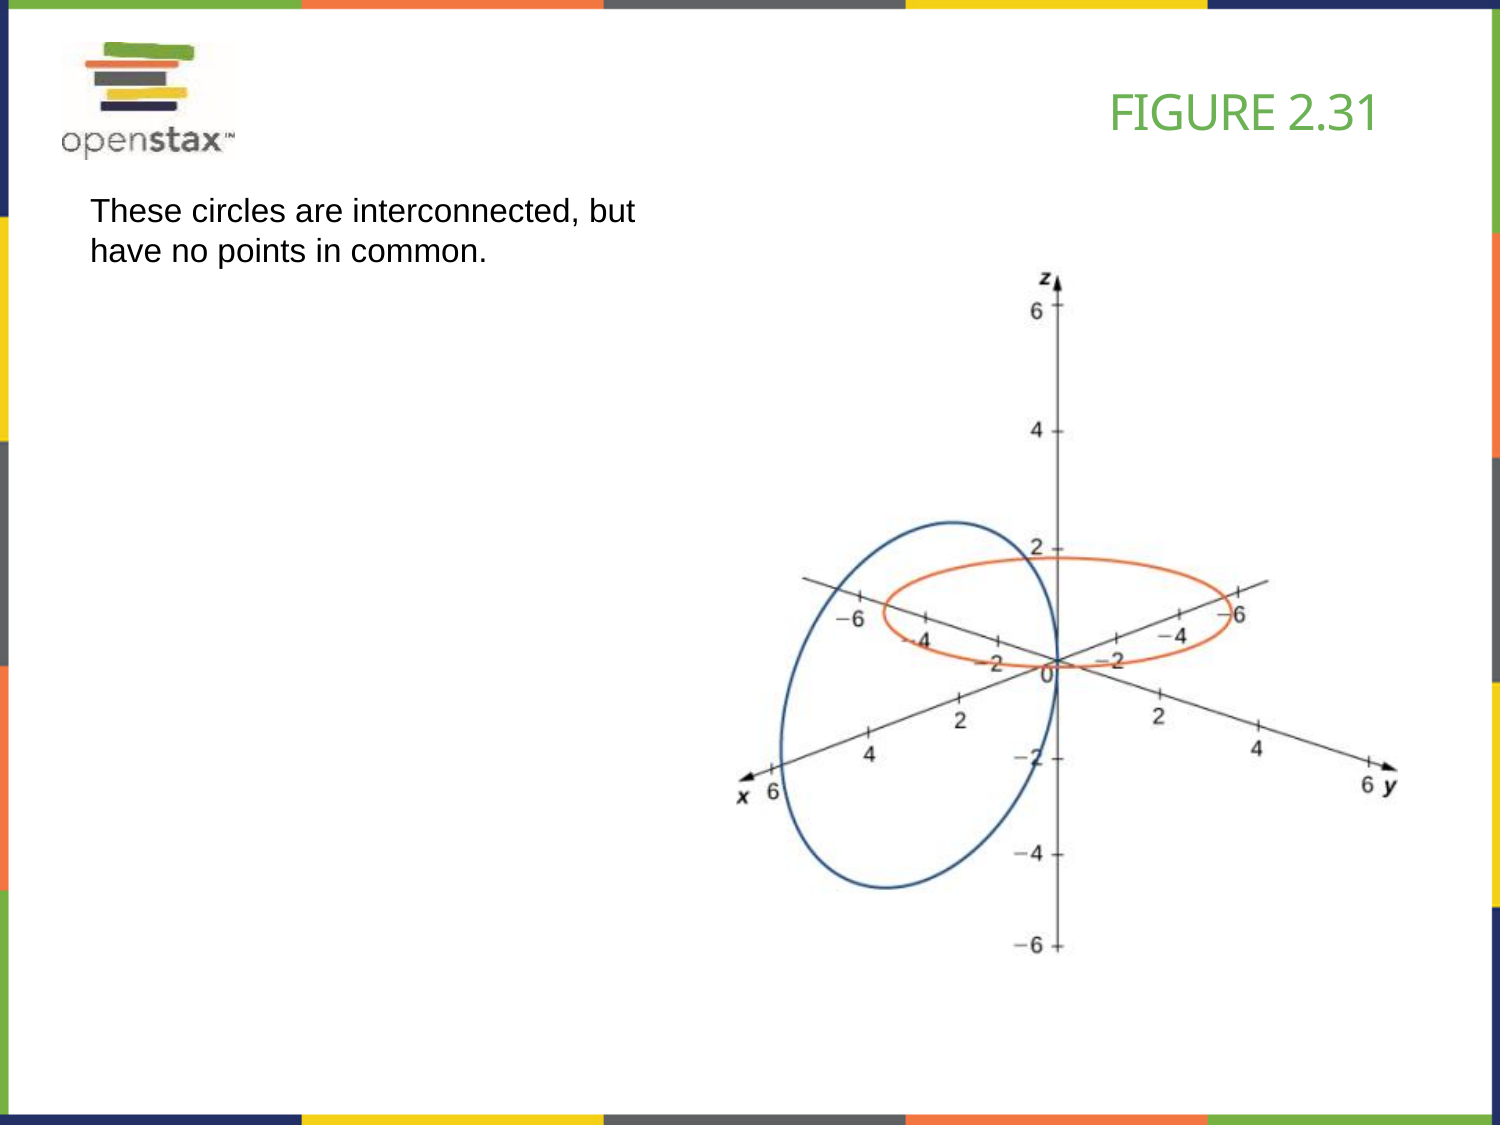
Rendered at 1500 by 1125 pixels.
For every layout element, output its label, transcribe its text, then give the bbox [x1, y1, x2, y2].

picture [0, 0, 1500, 1125]
title Figure 2.31 [241, 39, 1398, 148]
list These circles are interconnected, but have no points in common. [75, 181, 717, 1045]
